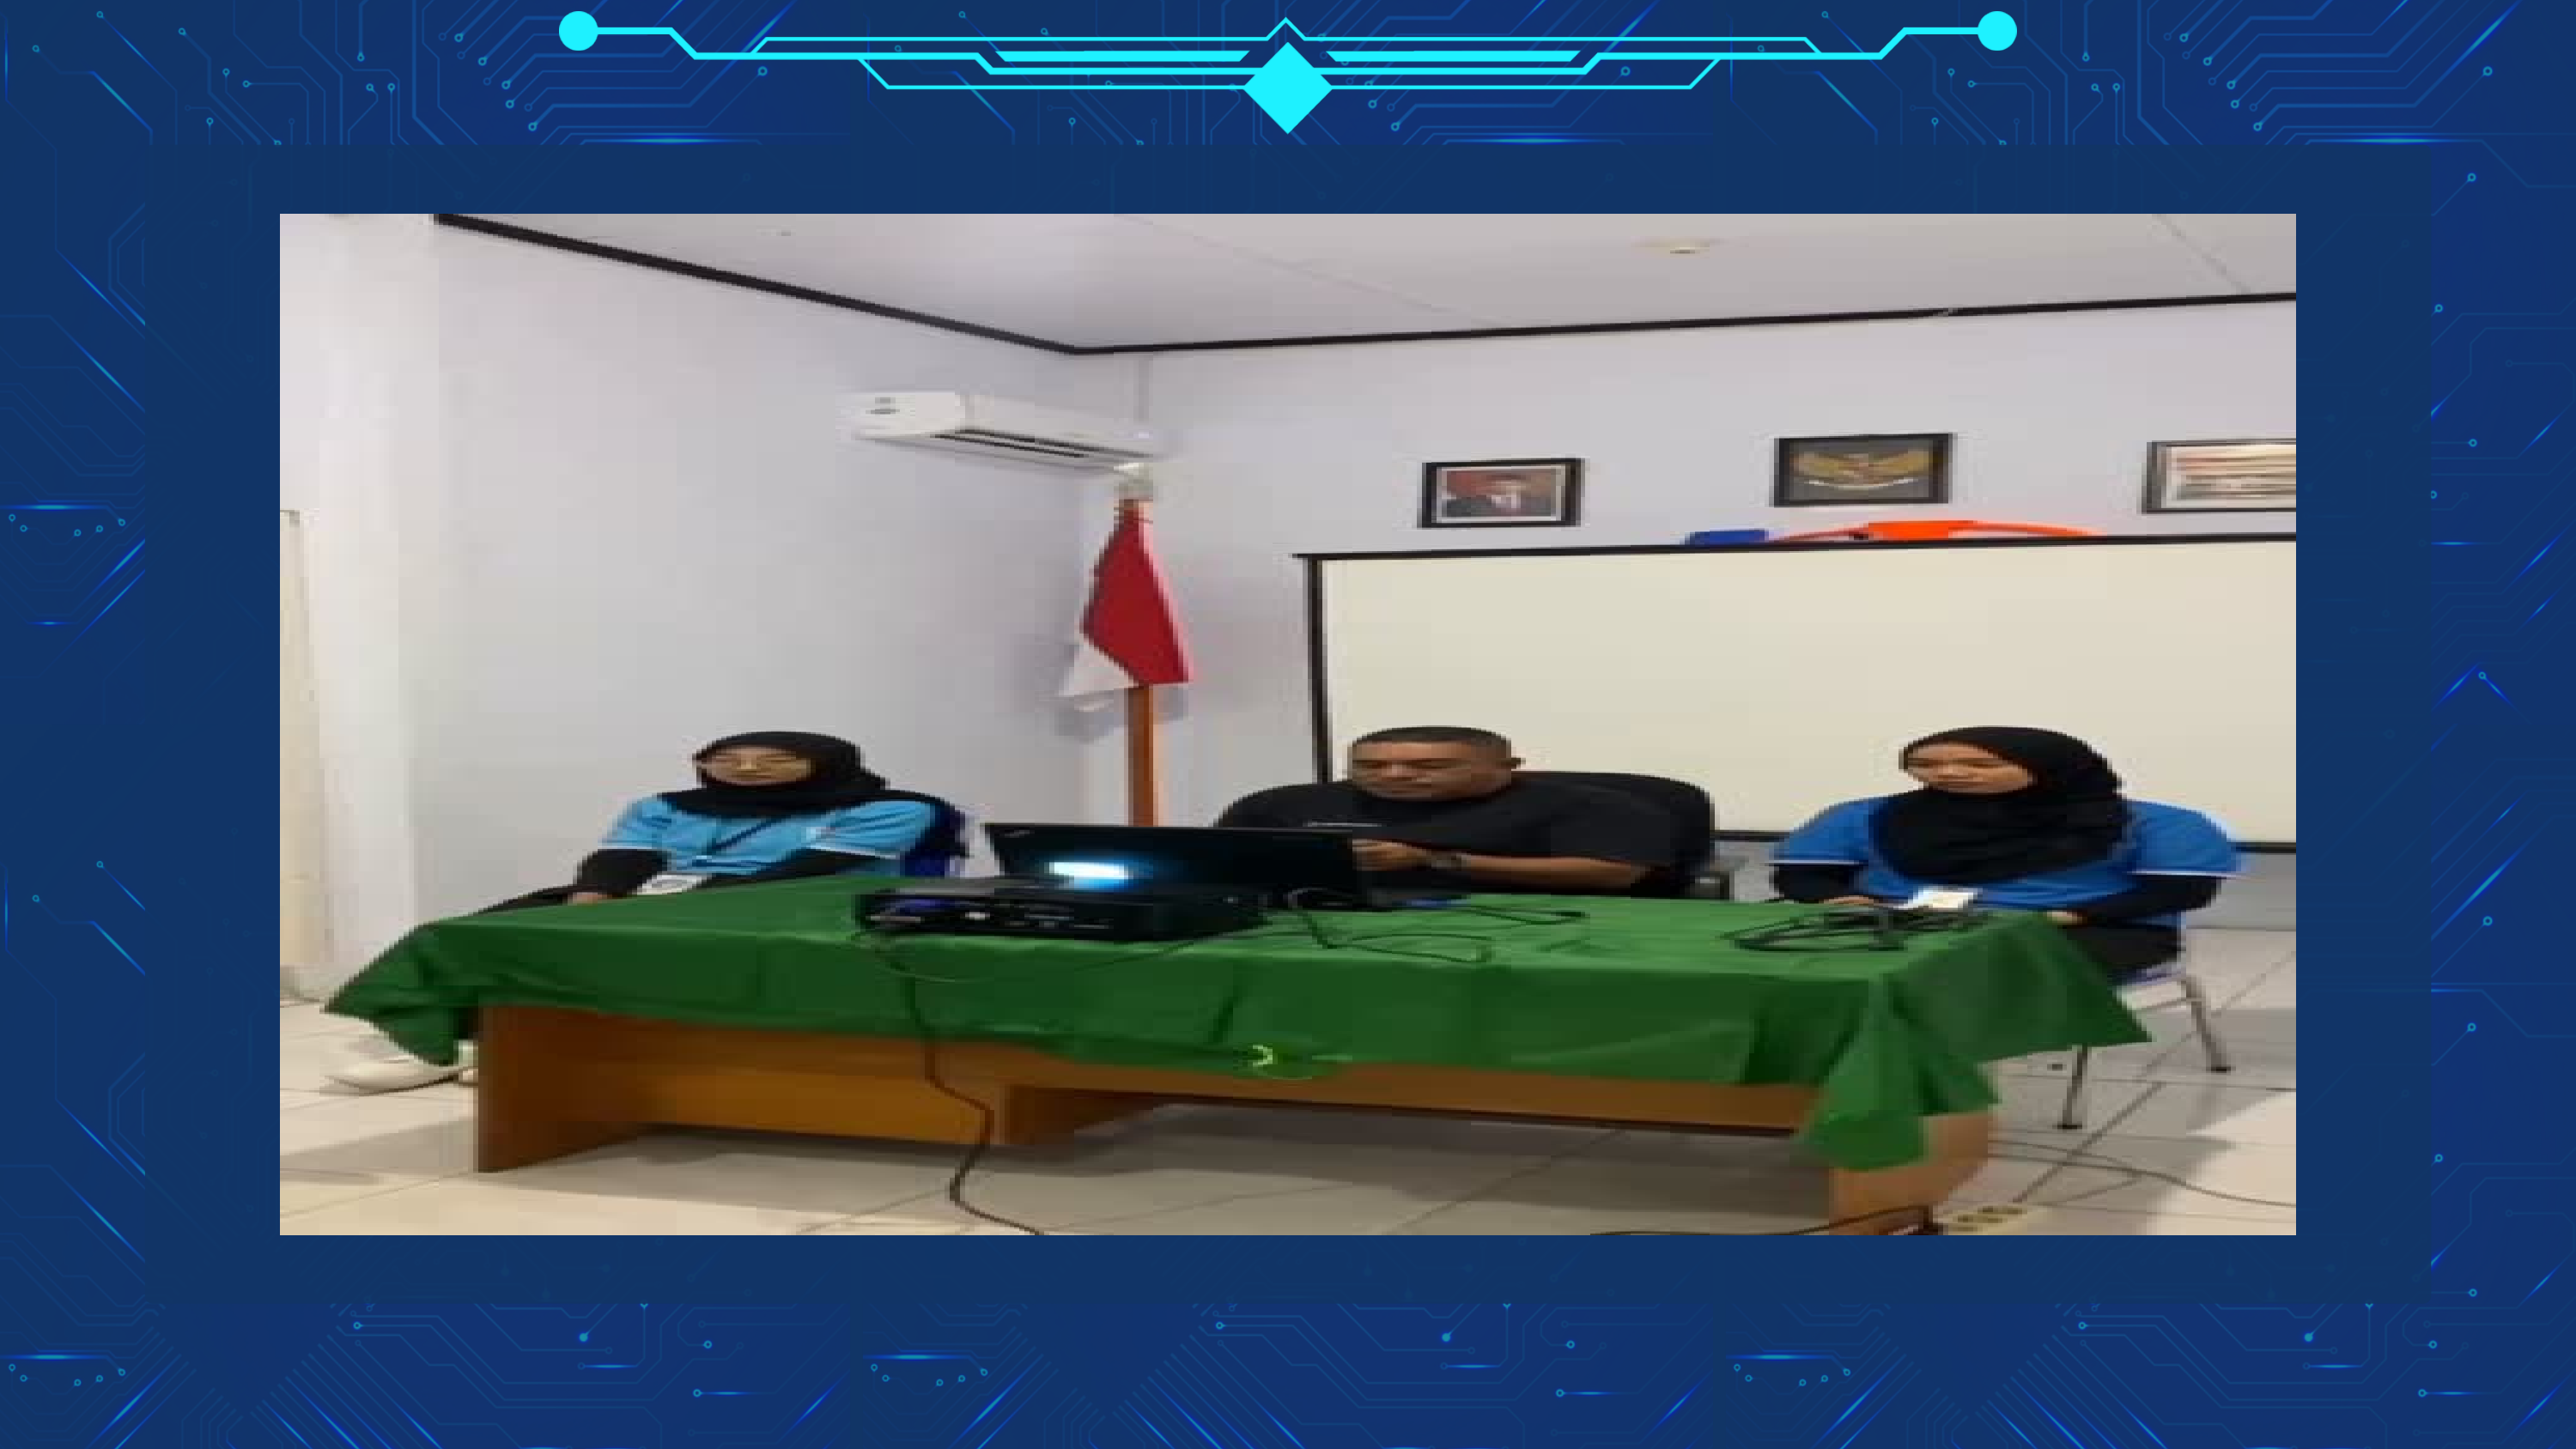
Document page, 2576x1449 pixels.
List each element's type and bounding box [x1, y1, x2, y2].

text_box [279, 213, 2297, 1236]
text_box [0, 0, 2576, 1449]
